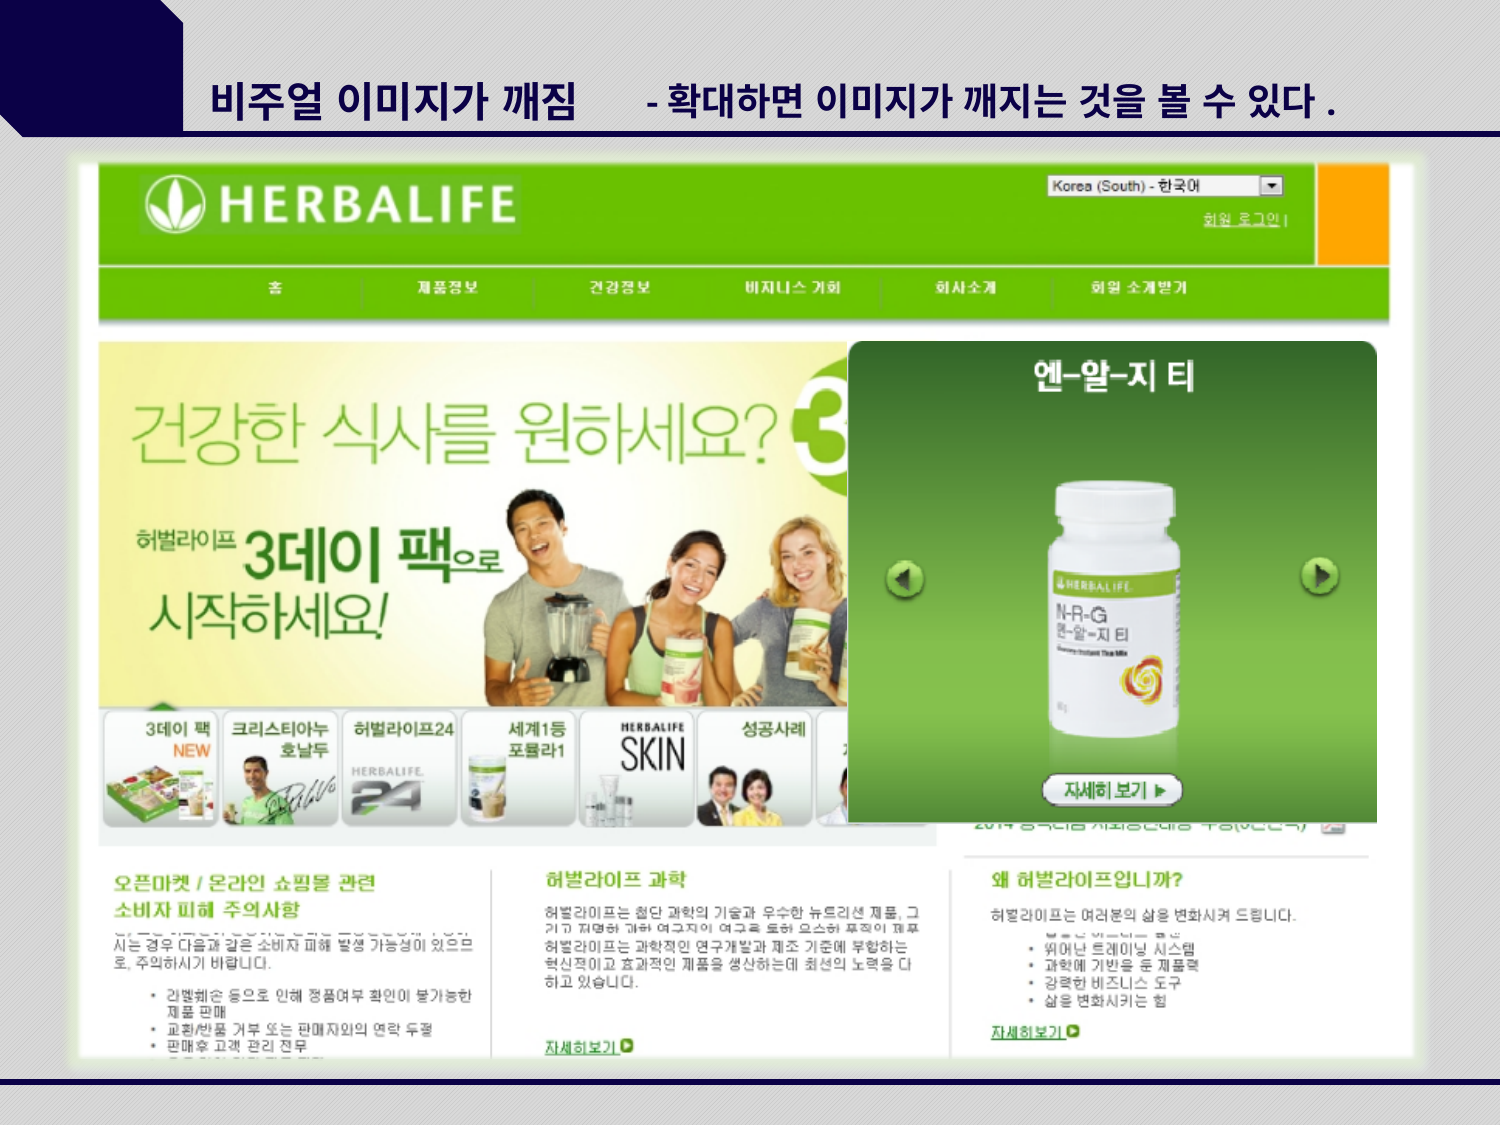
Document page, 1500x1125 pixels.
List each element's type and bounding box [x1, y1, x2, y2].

text_box [0, 0, 186, 140]
text_box [96, 142, 1474, 920]
text_box [96, 70, 1474, 133]
picture [76, 160, 1417, 1061]
